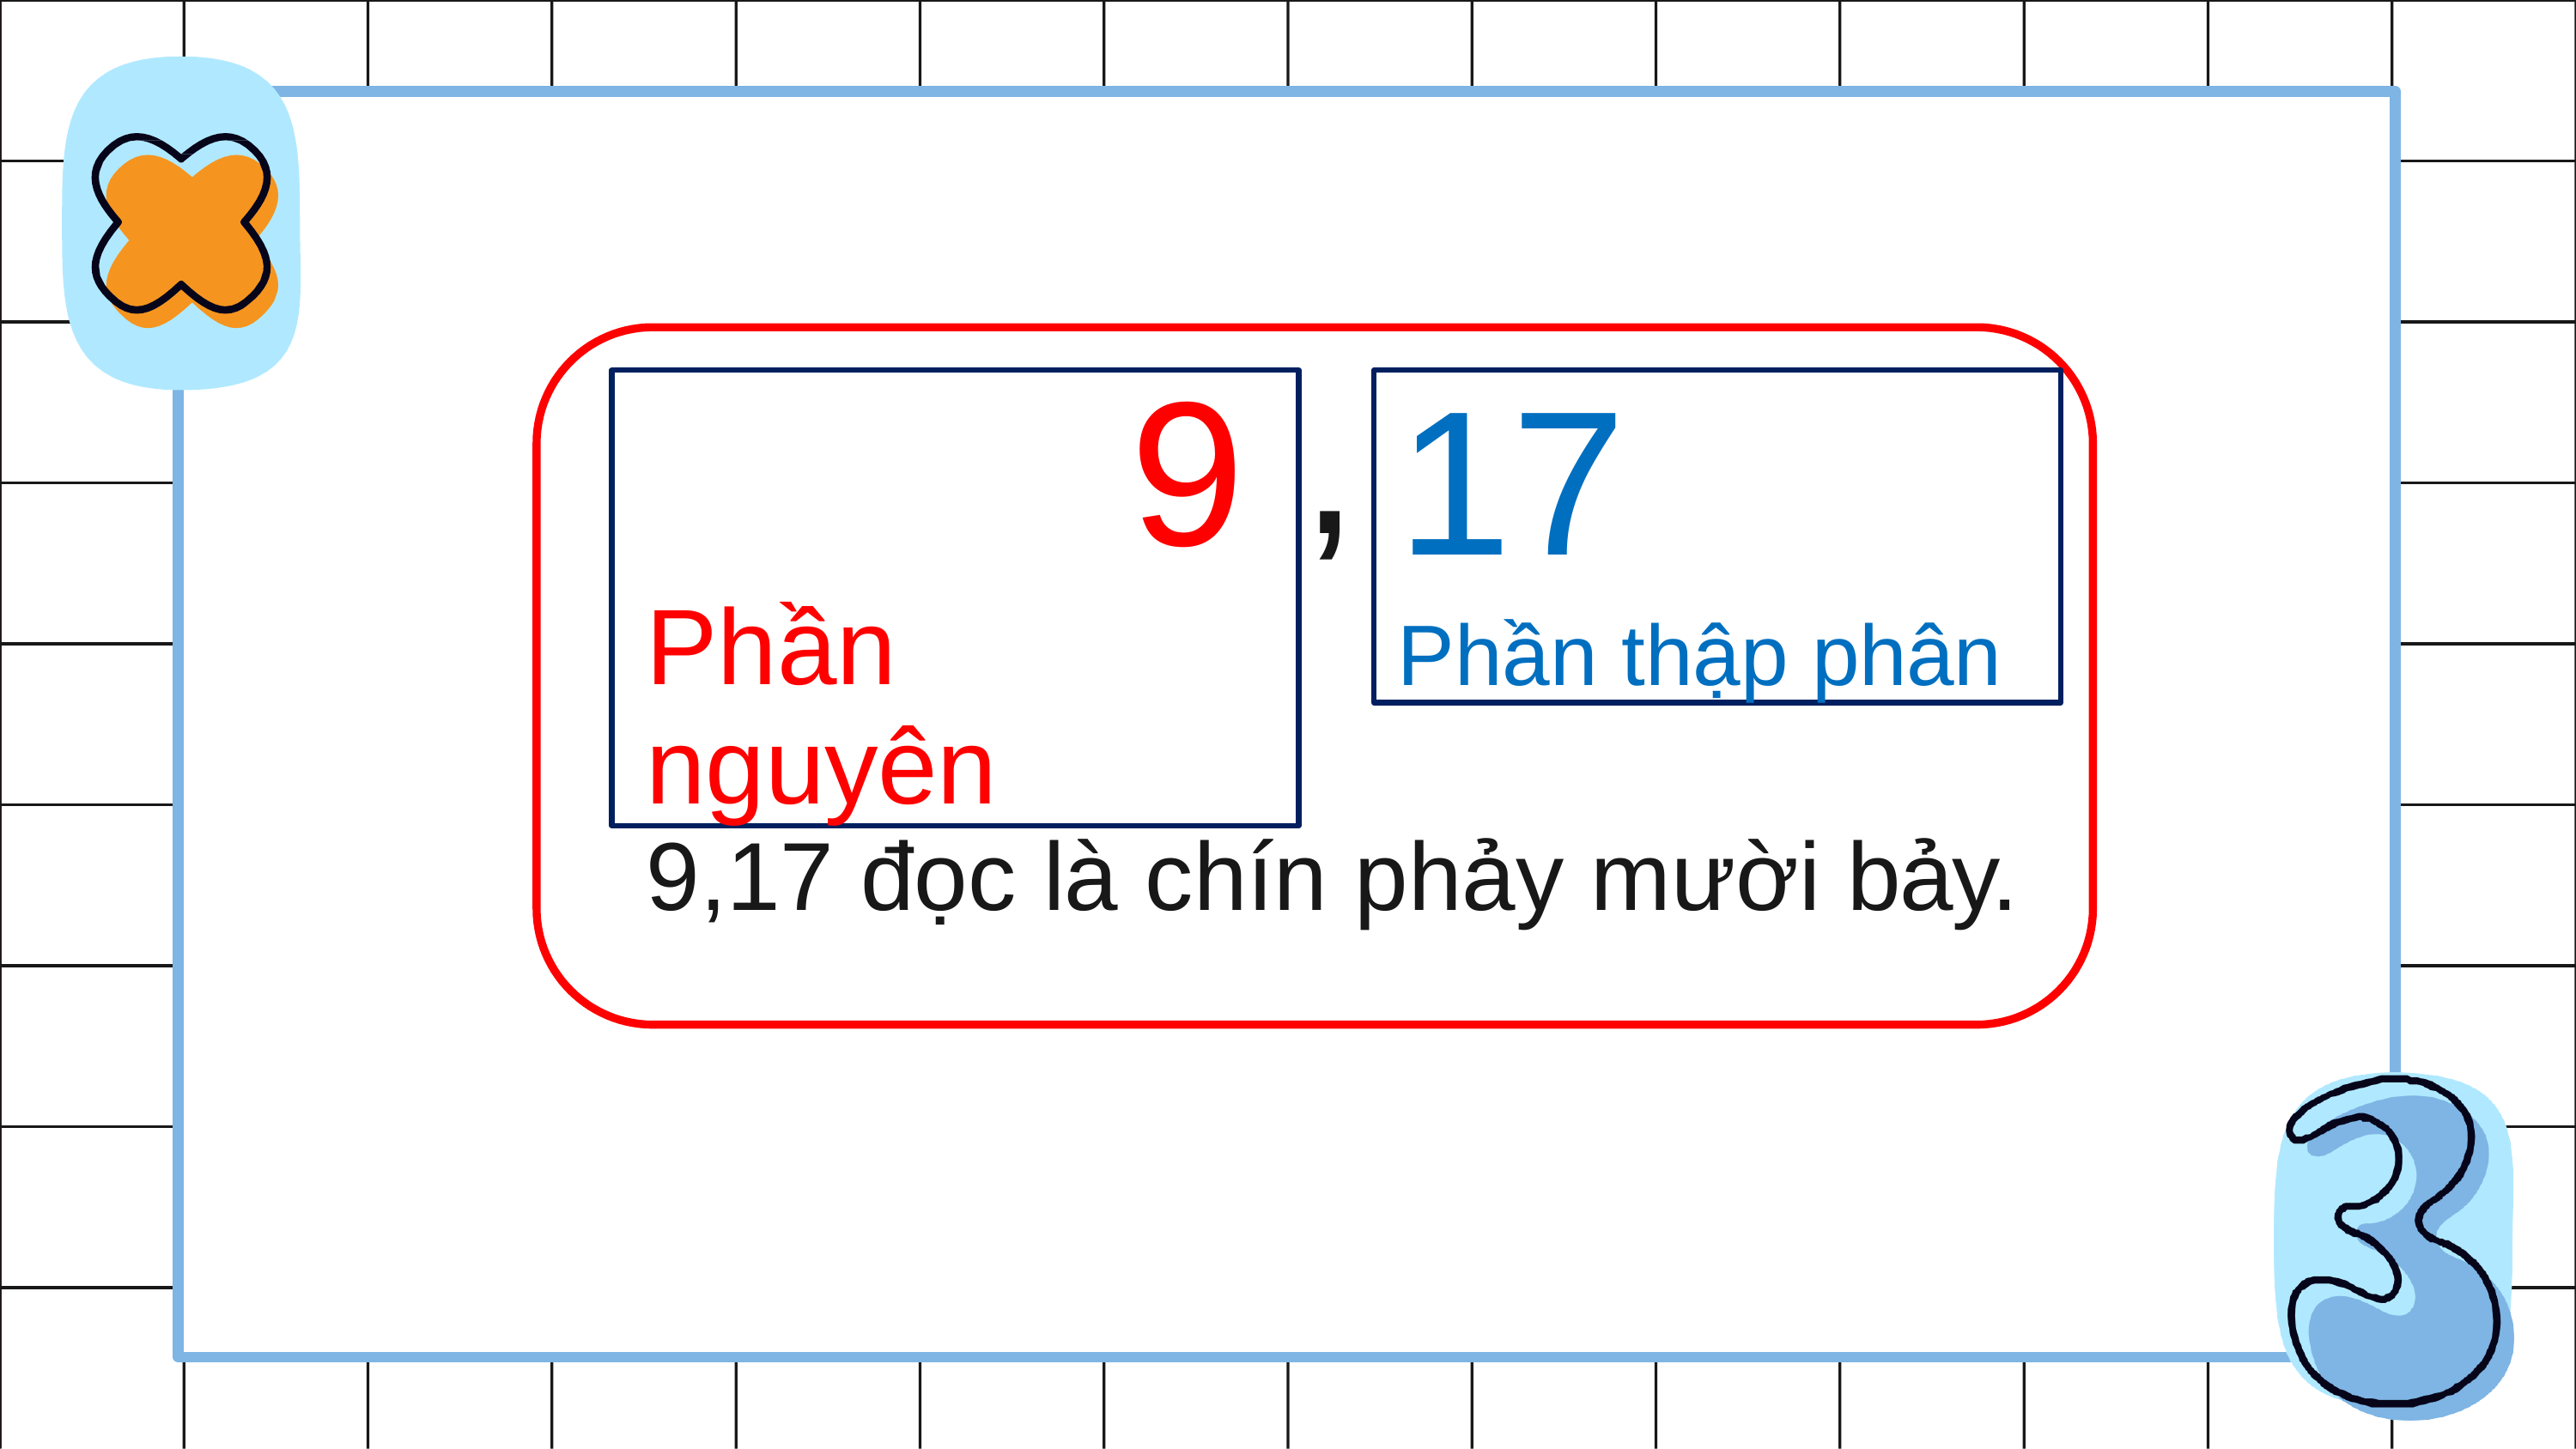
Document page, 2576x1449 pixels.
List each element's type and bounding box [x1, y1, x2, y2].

text_box [0, 0, 2576, 1449]
